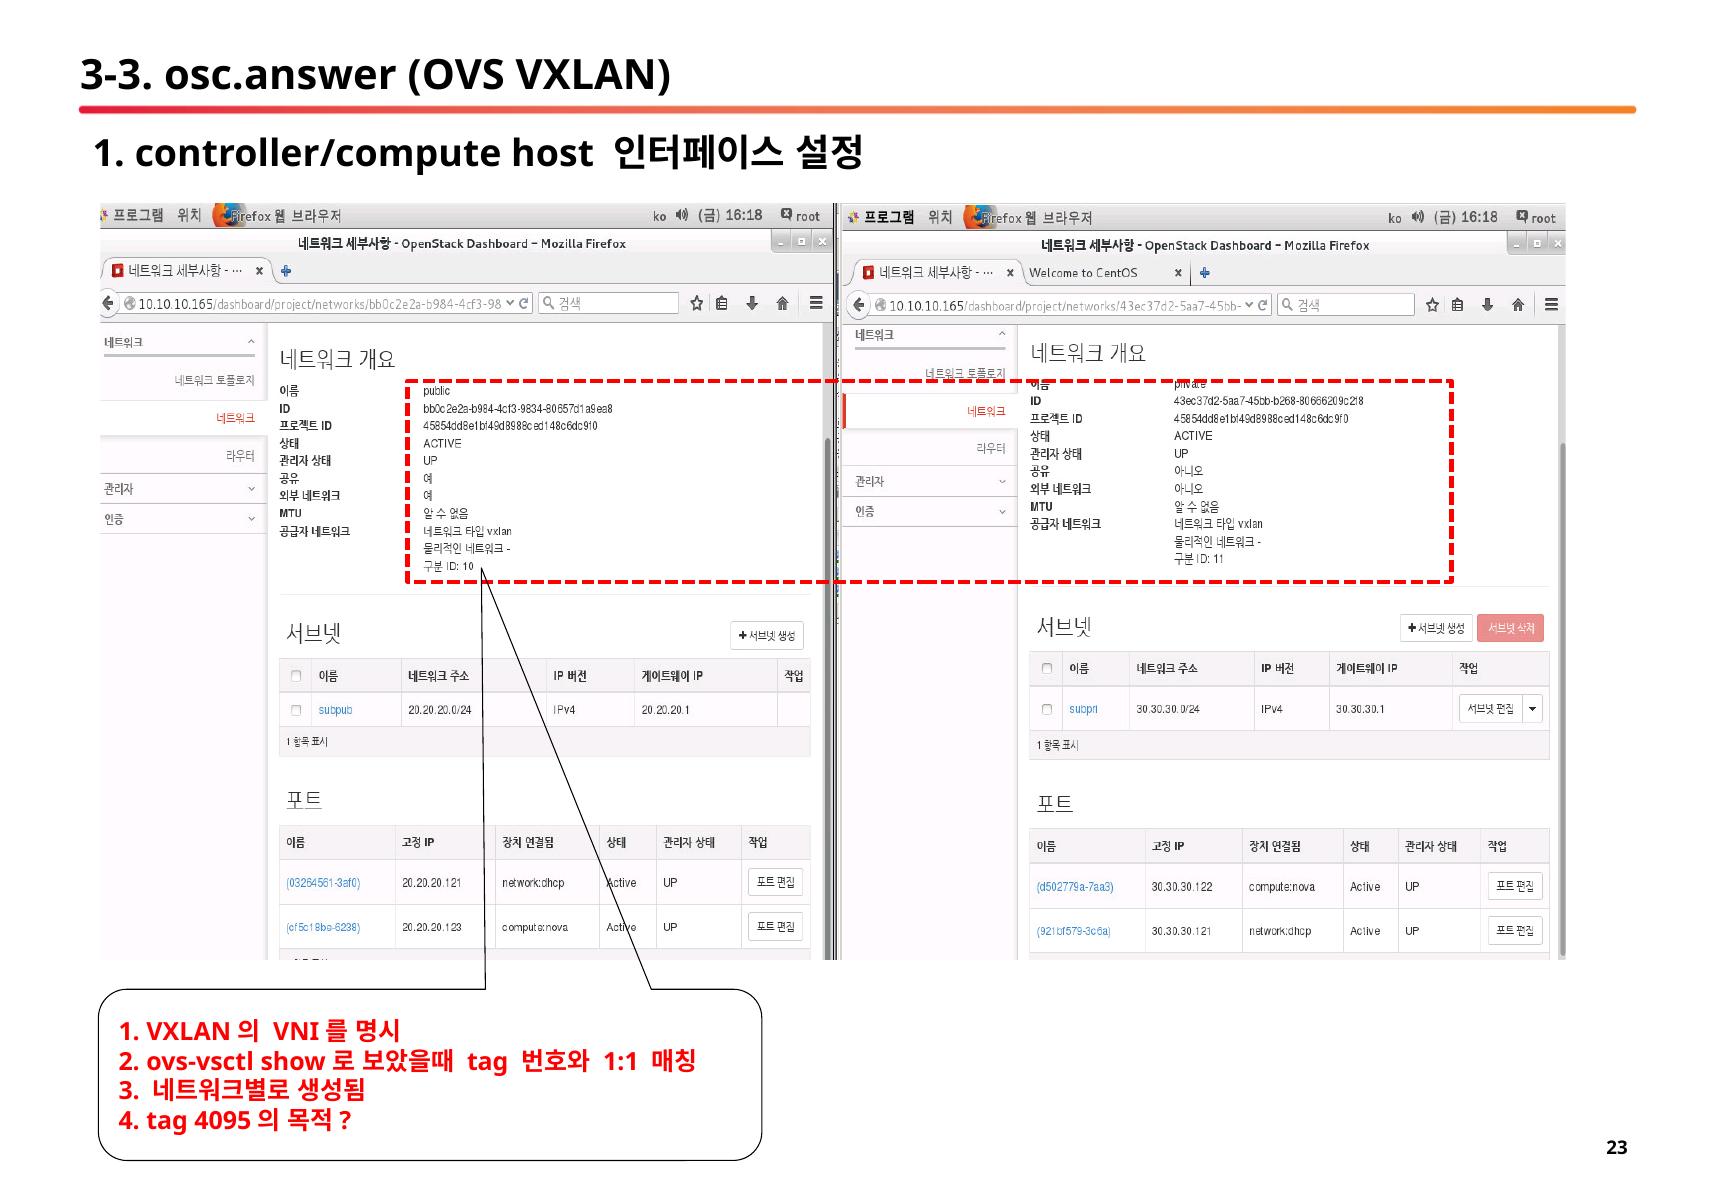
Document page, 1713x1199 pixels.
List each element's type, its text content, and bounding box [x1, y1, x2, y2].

text_box 1. VXLAN의 VNI를 명시 2. ovs-vsctl show로 보았을때 tag 번호와 1:1 매칭 3. 네트워크별로 생성됨 4. tag 4095의 목적? [98, 968, 762, 1161]
text_box 1. controller/compute host 인터페이스 설정 [77, 121, 951, 181]
title 3-3. osc.answer (OVS VXLAN) [64, 39, 934, 100]
picture [0, 0, 1713, 1199]
